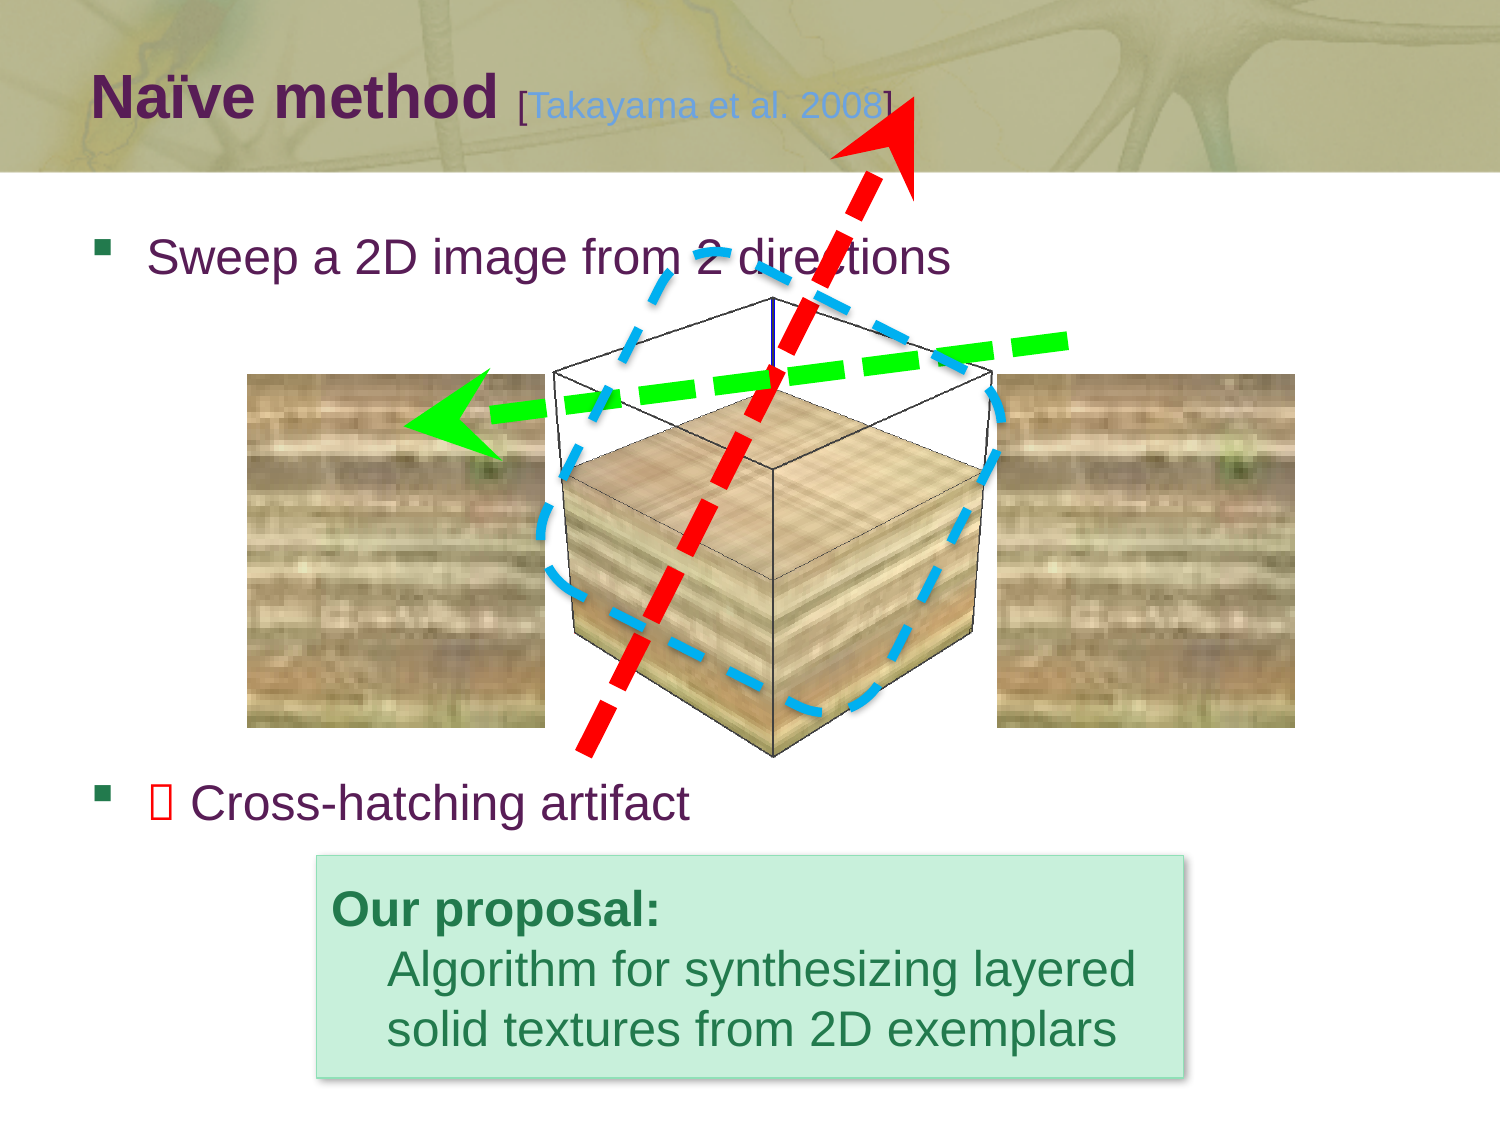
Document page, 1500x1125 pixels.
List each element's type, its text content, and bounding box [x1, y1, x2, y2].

title Naïve method [Takayama et al. 2008] [74, 44, 1426, 144]
text_box [661, 250, 794, 283]
text_box Our proposal: Algorithm for synthesizing layered solid textures from 2D exemplars [316, 855, 1184, 1079]
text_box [403, 338, 1087, 427]
picture [247, 373, 1295, 762]
picture [0, 0, 1500, 175]
list Sweep a 2D image from 2 directions  Cross-hatching artifact [74, 210, 1426, 1044]
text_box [380, 404, 1117, 446]
picture [538, 284, 1000, 338]
